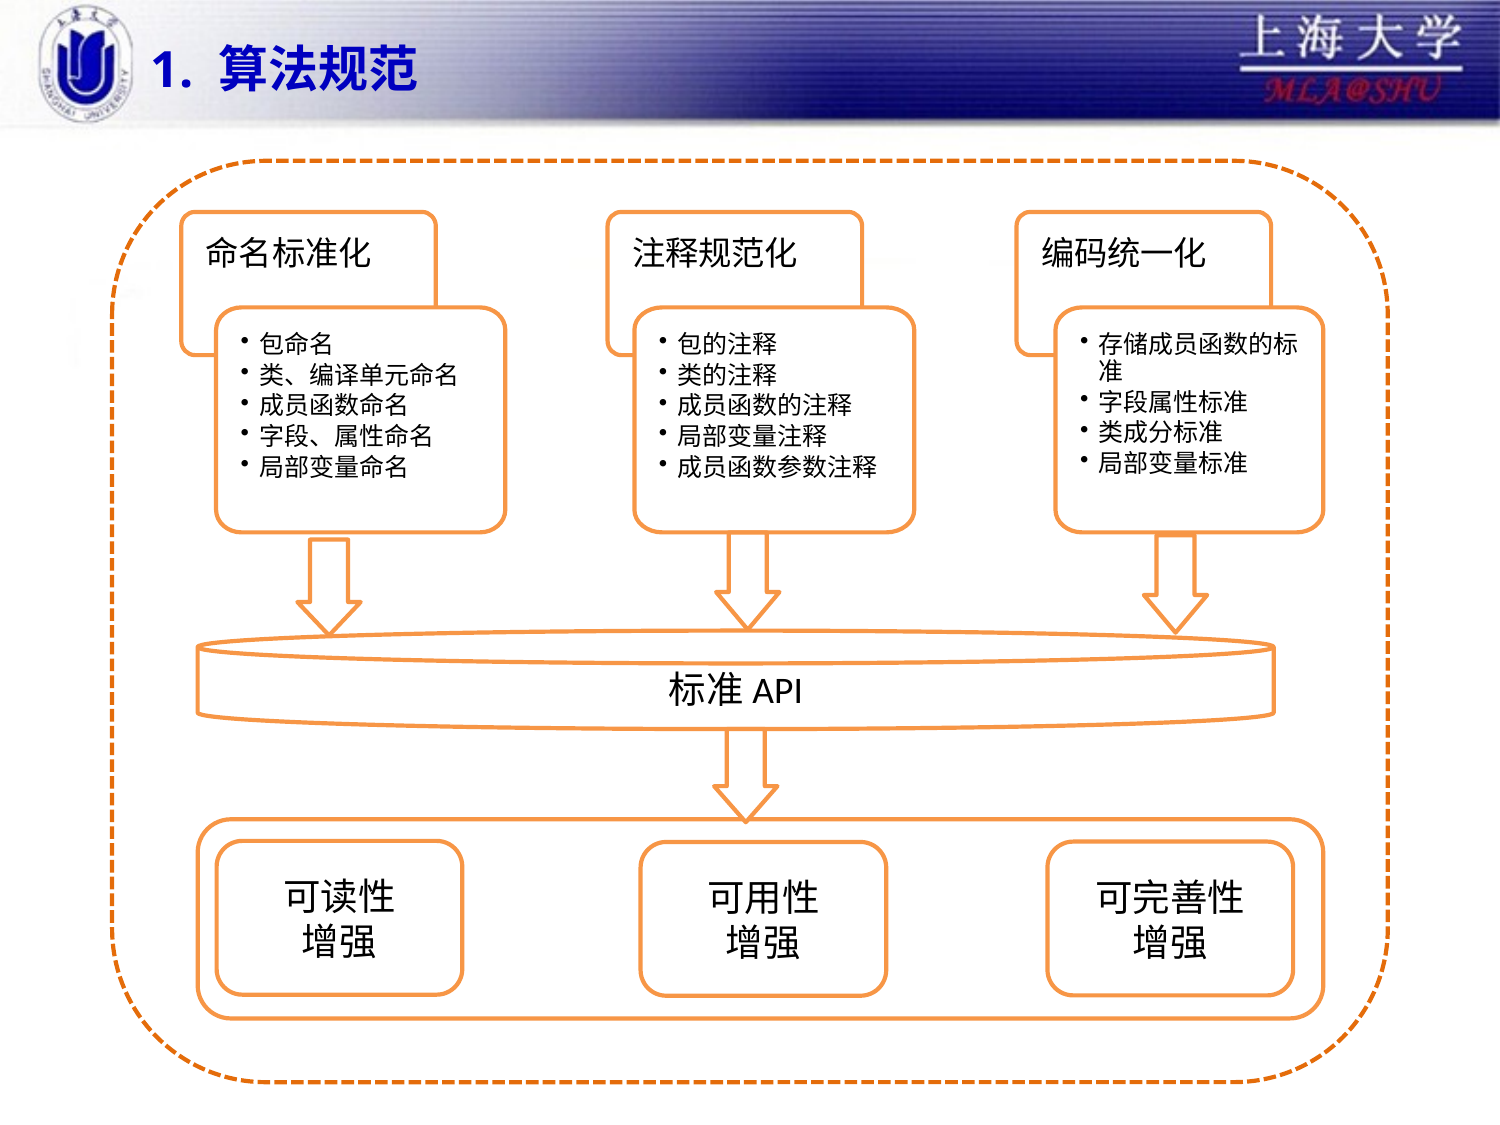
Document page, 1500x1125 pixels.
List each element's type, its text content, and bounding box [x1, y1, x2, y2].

picture [0, 0, 1500, 1125]
title 1. 算法规范 [135, 2, 1486, 133]
text_box [109, 158, 1390, 1085]
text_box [180, 211, 1324, 1019]
